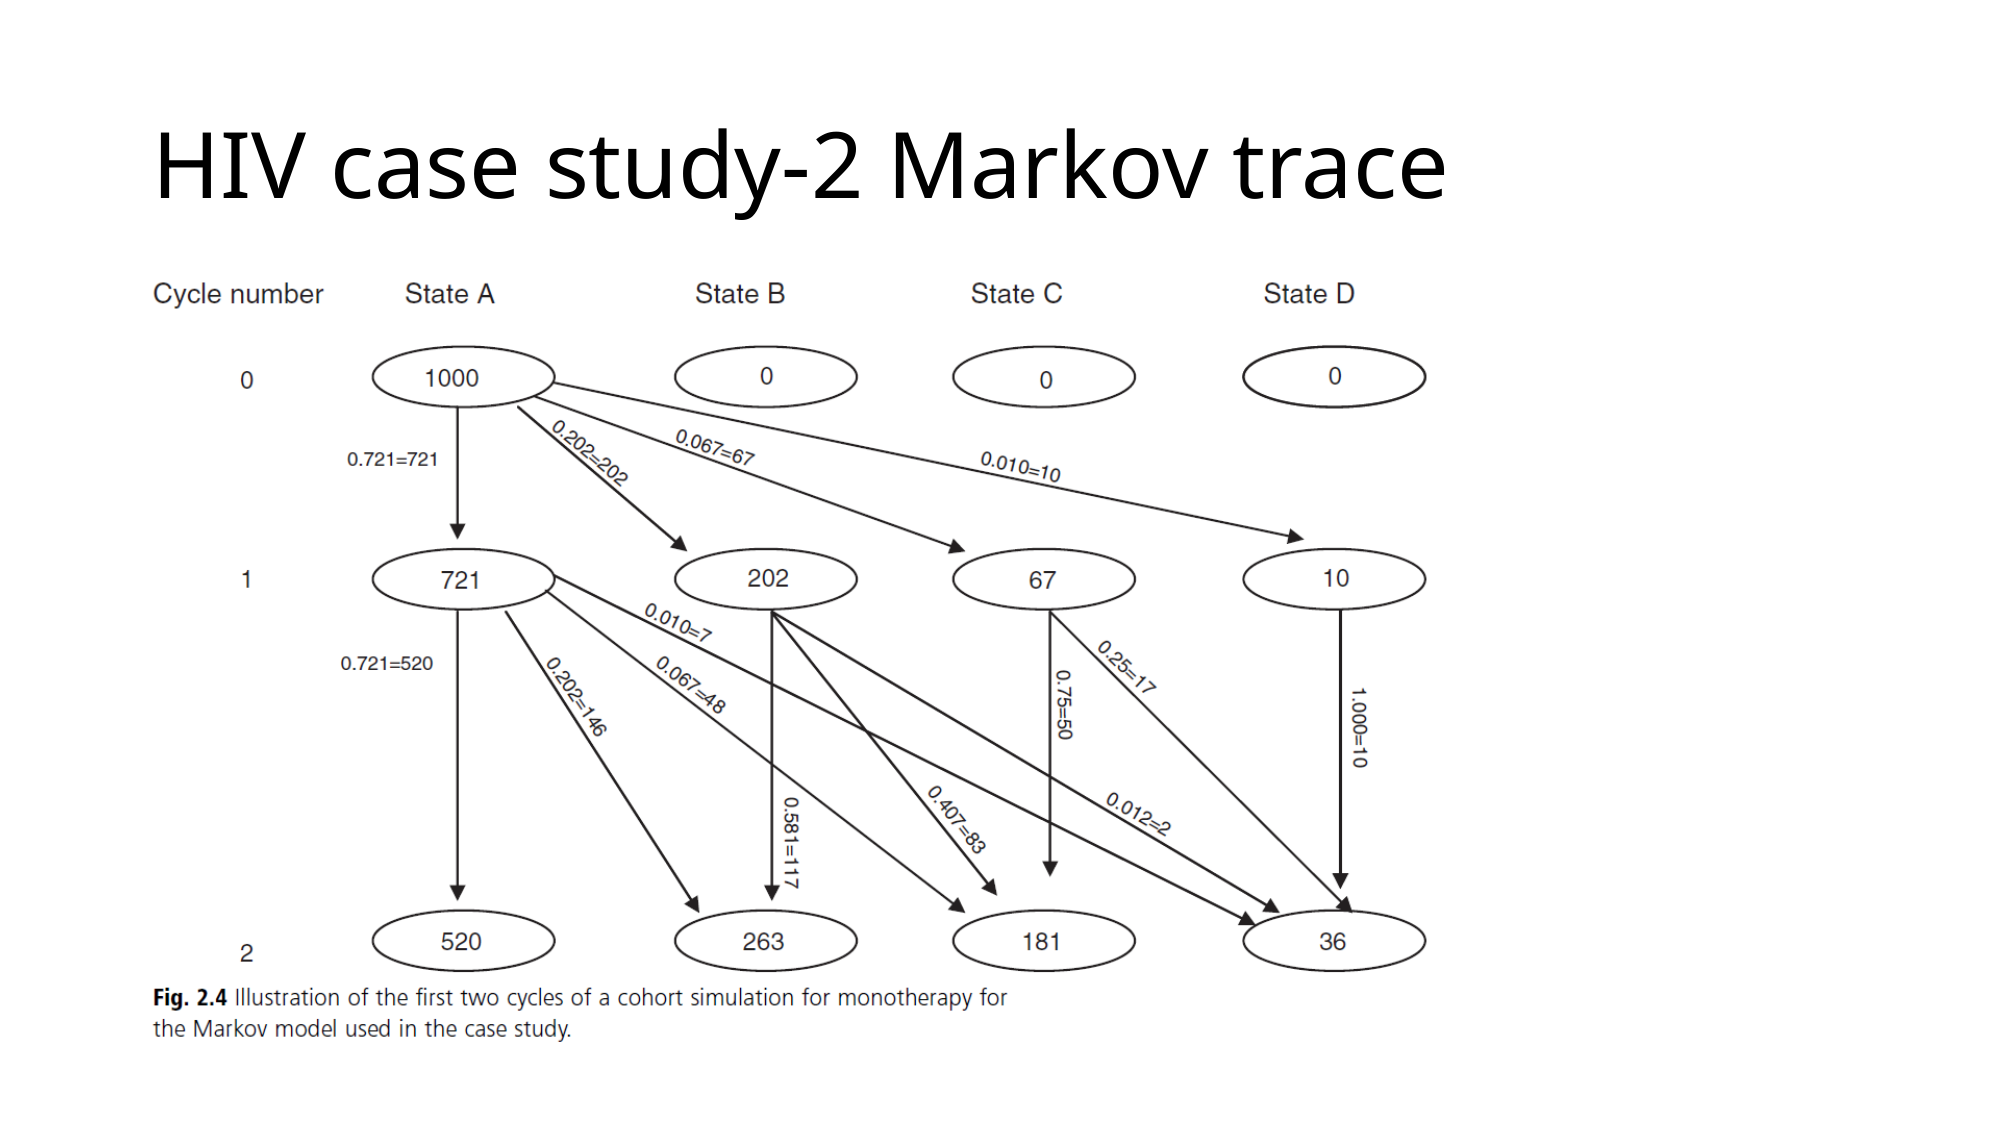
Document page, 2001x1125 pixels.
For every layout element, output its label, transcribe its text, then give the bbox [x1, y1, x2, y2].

title HIV case study-2 Markov trace [137, 59, 1863, 278]
picture [137, 263, 1453, 1049]
